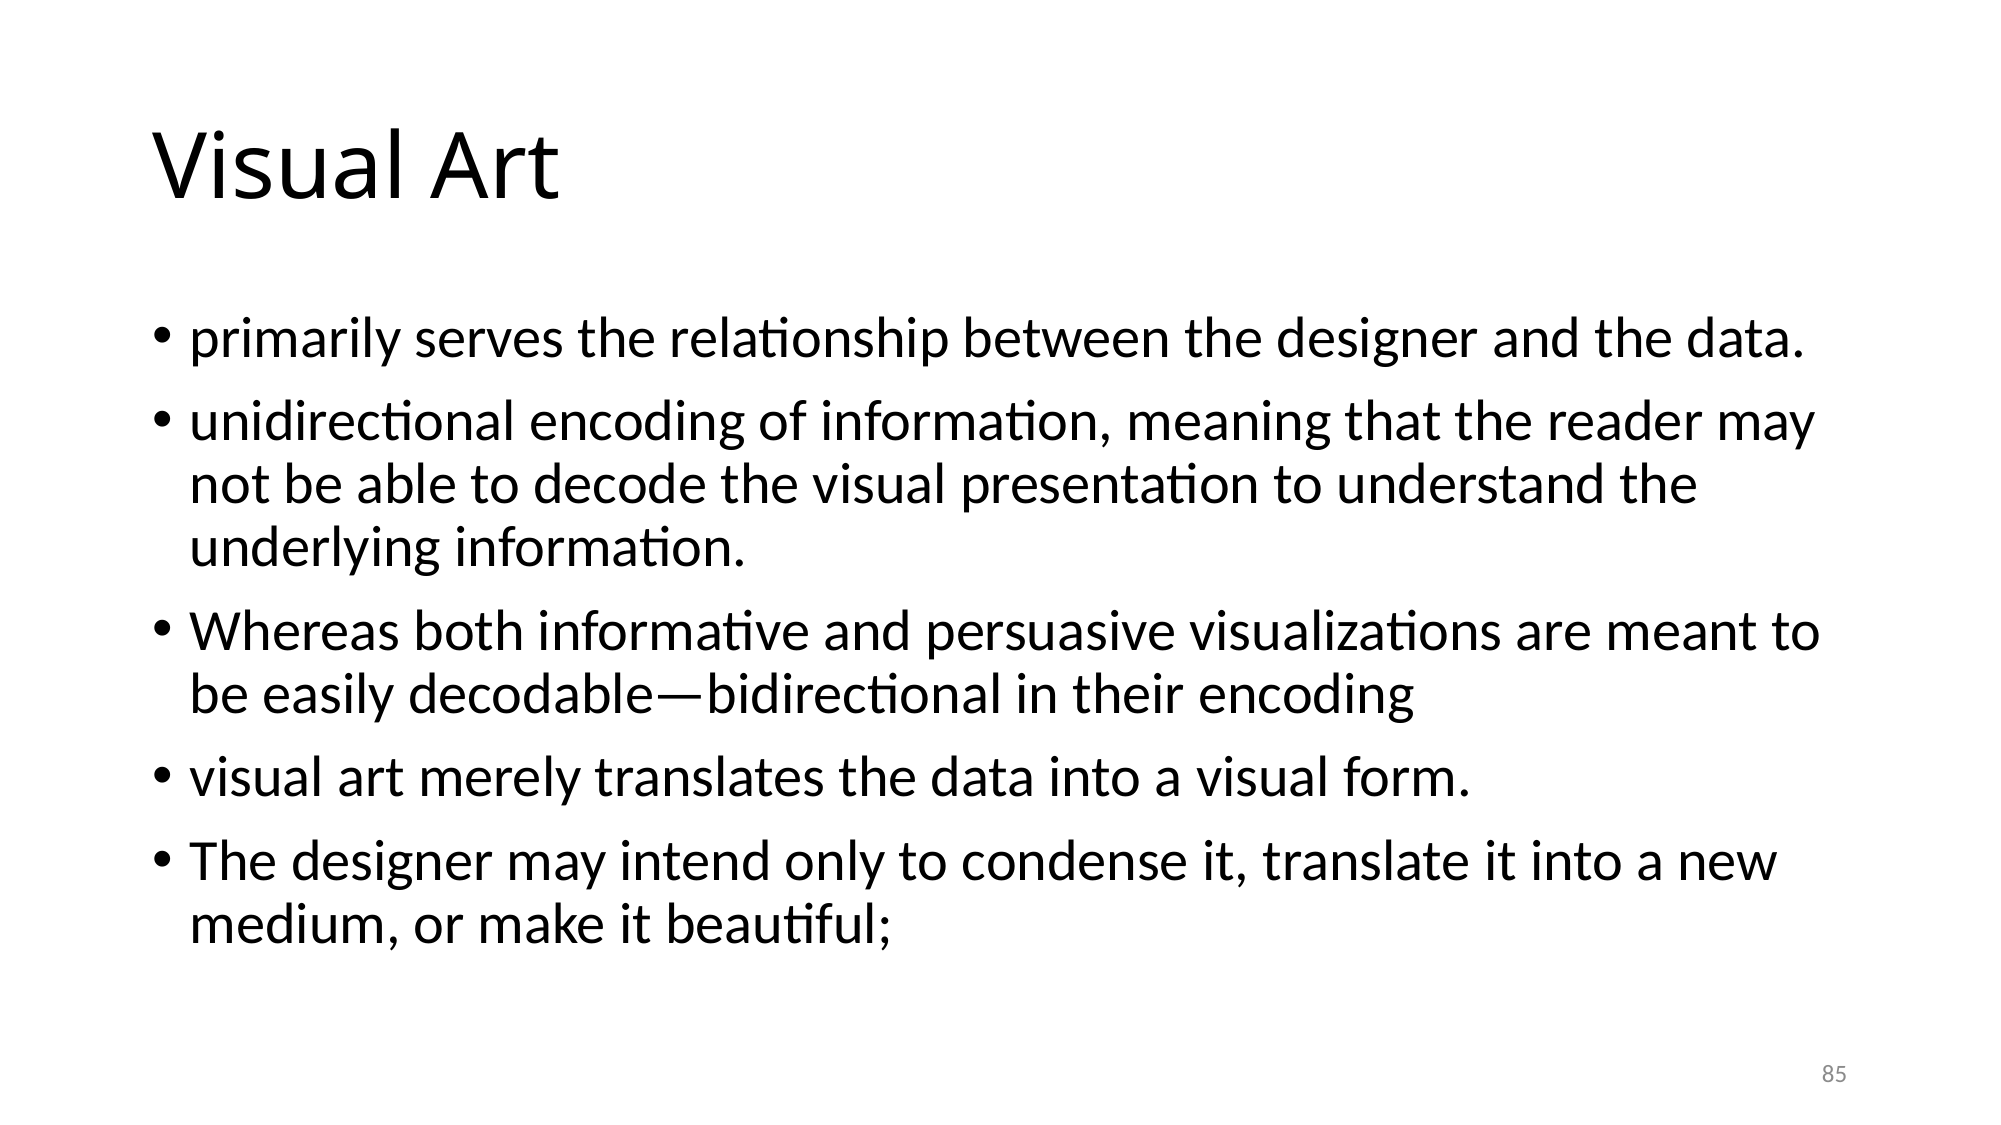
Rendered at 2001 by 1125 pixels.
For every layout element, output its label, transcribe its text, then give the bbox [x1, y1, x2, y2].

title Visual Art [137, 59, 1863, 278]
list primarily serves the relationship between the designer and the data. unidirectional encoding of information, meaning that the reader may not be able to decode the visual presentation to understand the underlying information. Whereas both informative and persuasive visualizations are meant to be easily decodable—bidirectional in their encoding visual art merely translates the data into a visual form. The designer may intend only to condense it, translate it into a new medium, or make it beautiful; [137, 299, 1863, 1014]
slide_number 85 [1412, 1042, 1863, 1103]
